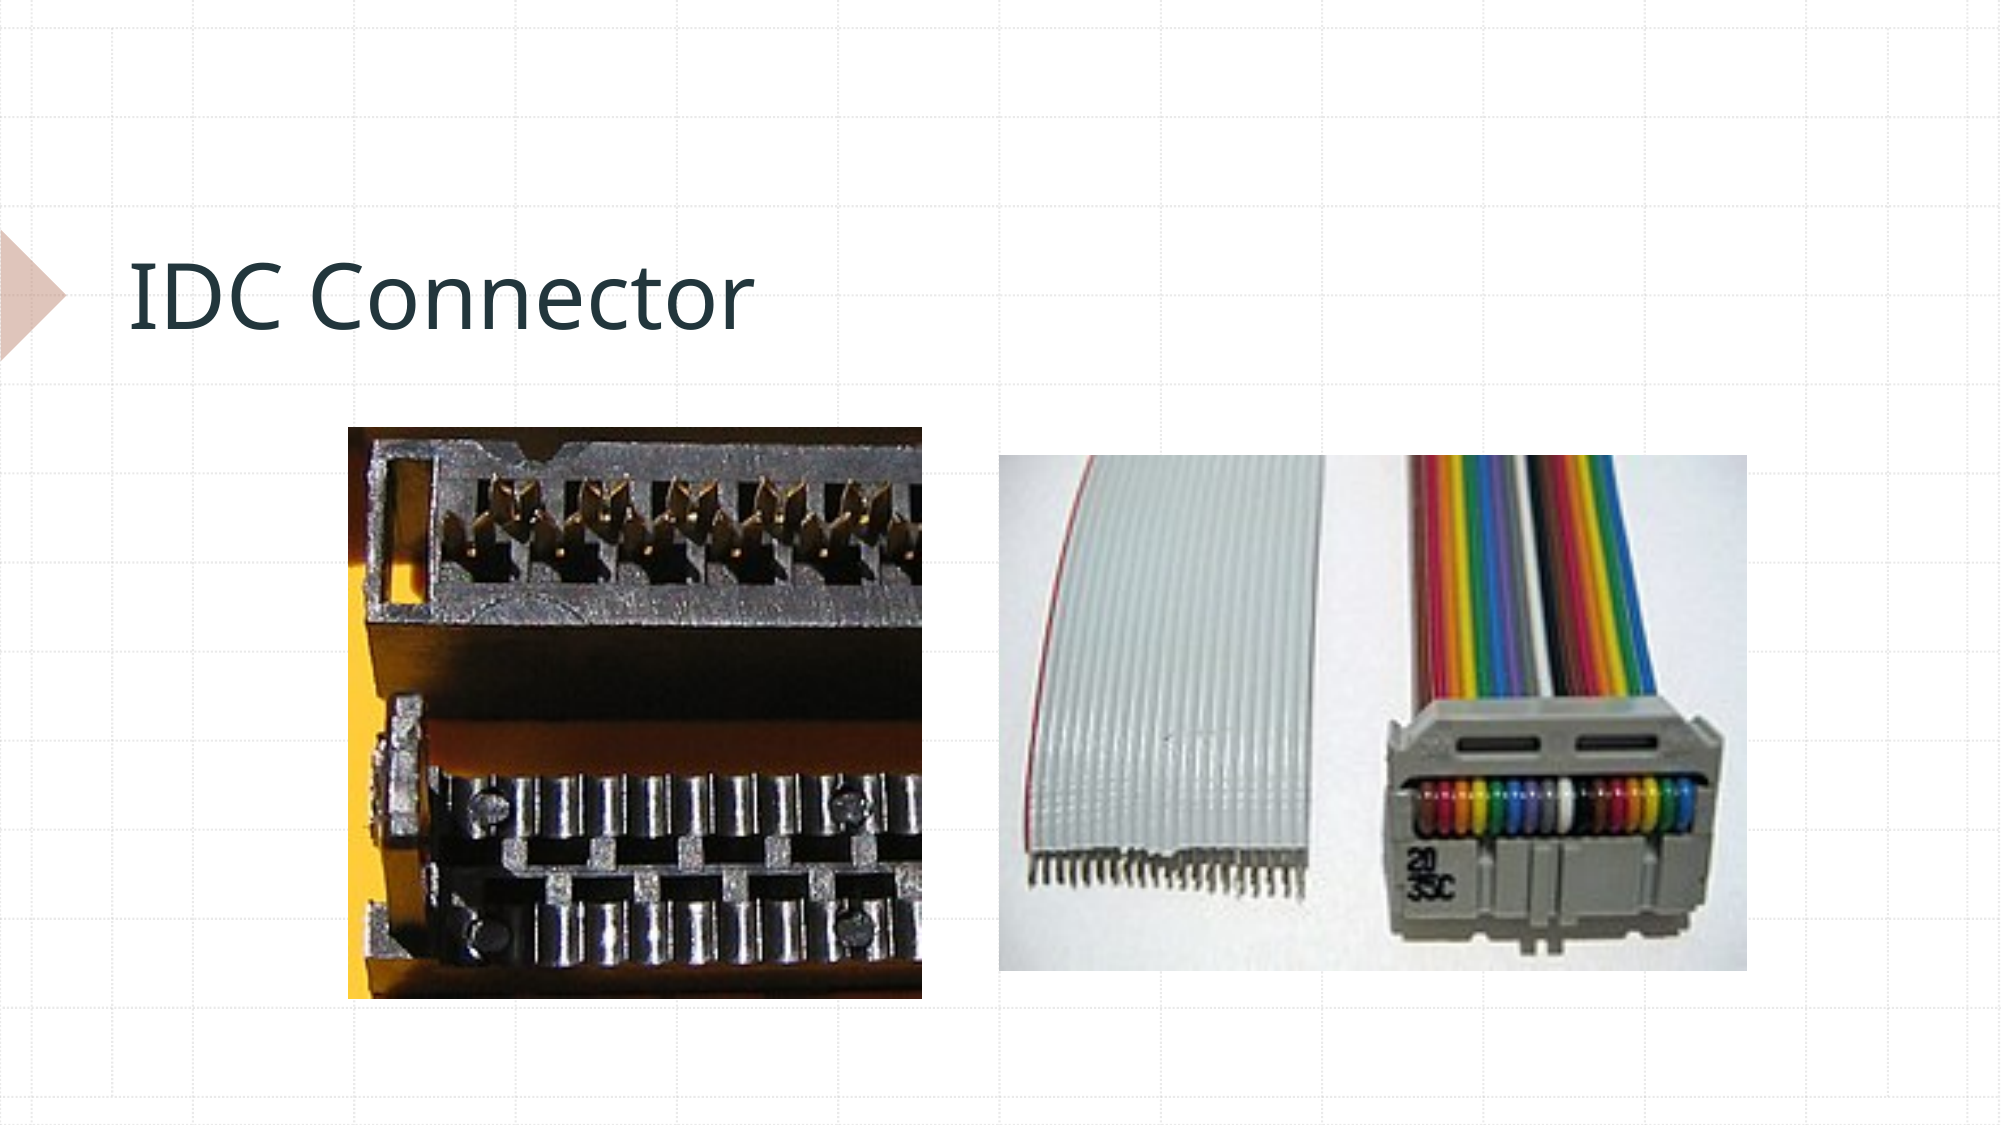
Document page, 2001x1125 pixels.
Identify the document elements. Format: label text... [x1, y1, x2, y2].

picture [999, 455, 1747, 971]
title IDC Connector [113, 119, 1808, 356]
picture [348, 427, 922, 999]
